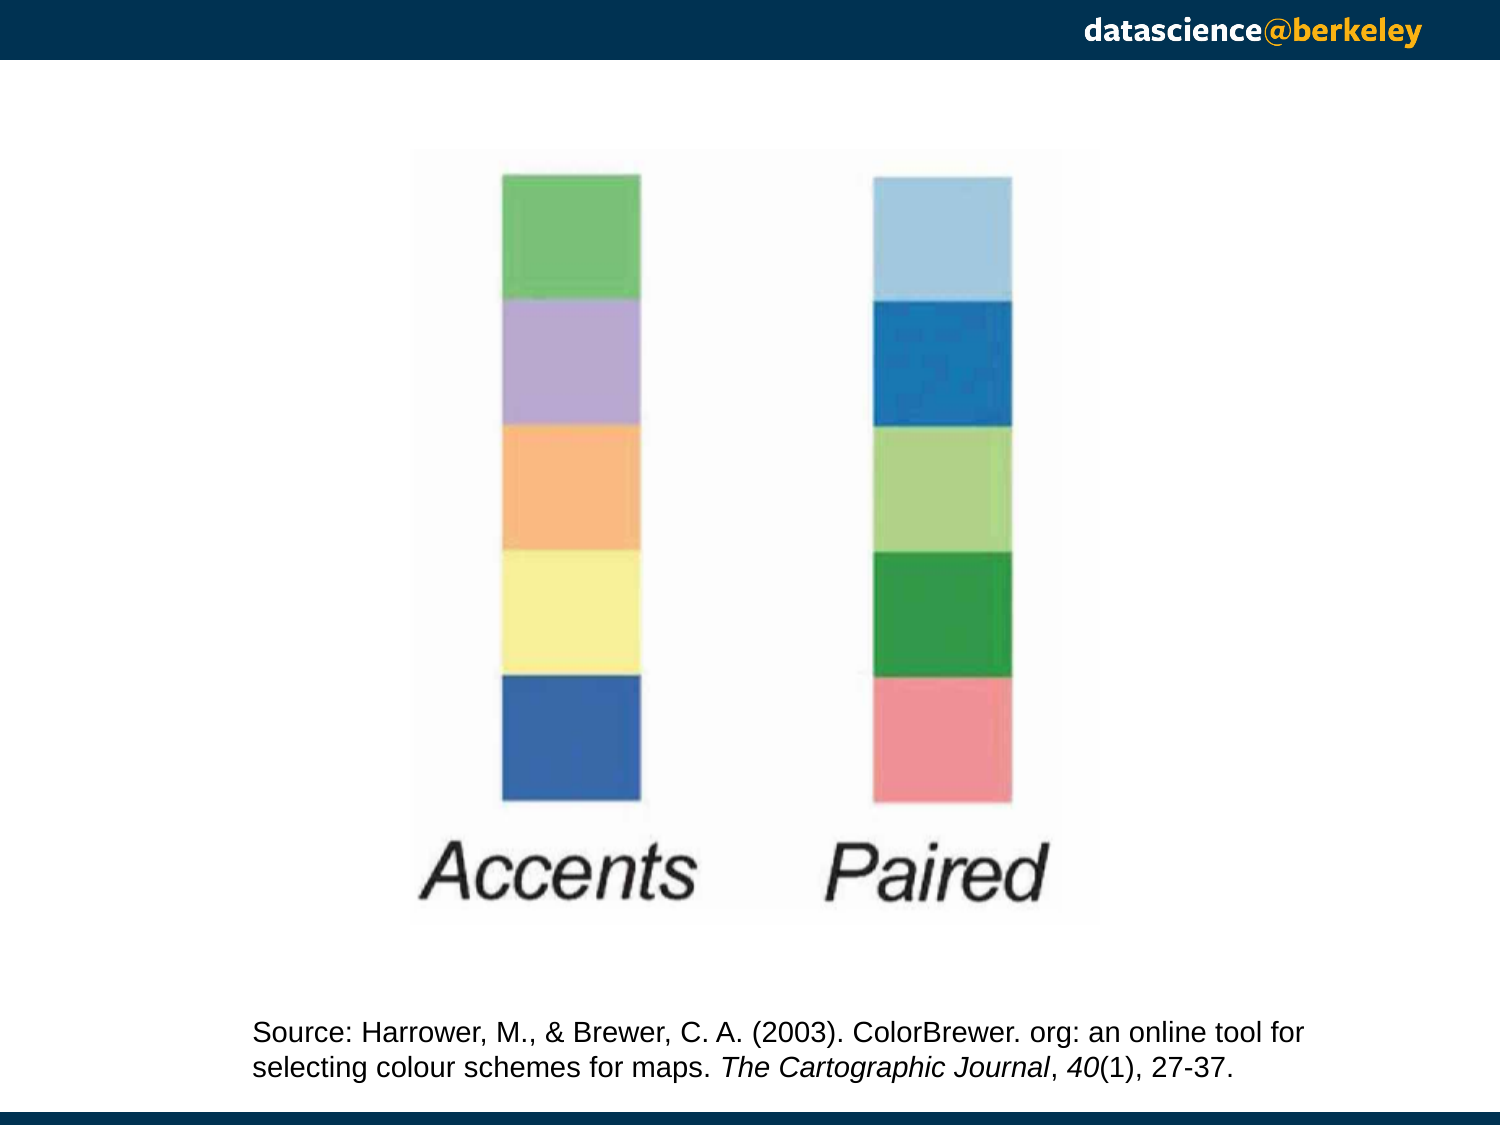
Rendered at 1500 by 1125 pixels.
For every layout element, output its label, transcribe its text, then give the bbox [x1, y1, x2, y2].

text_box Source: Harrower, M., & Brewer, C. A. (2003). ColorBrewer. org: an online tool for selecting colour schemes for maps. The Cartographic Journal, 40(1), 27-37. [237, 1006, 1375, 1125]
picture [410, 149, 1101, 926]
picture [1079, 10, 1431, 52]
